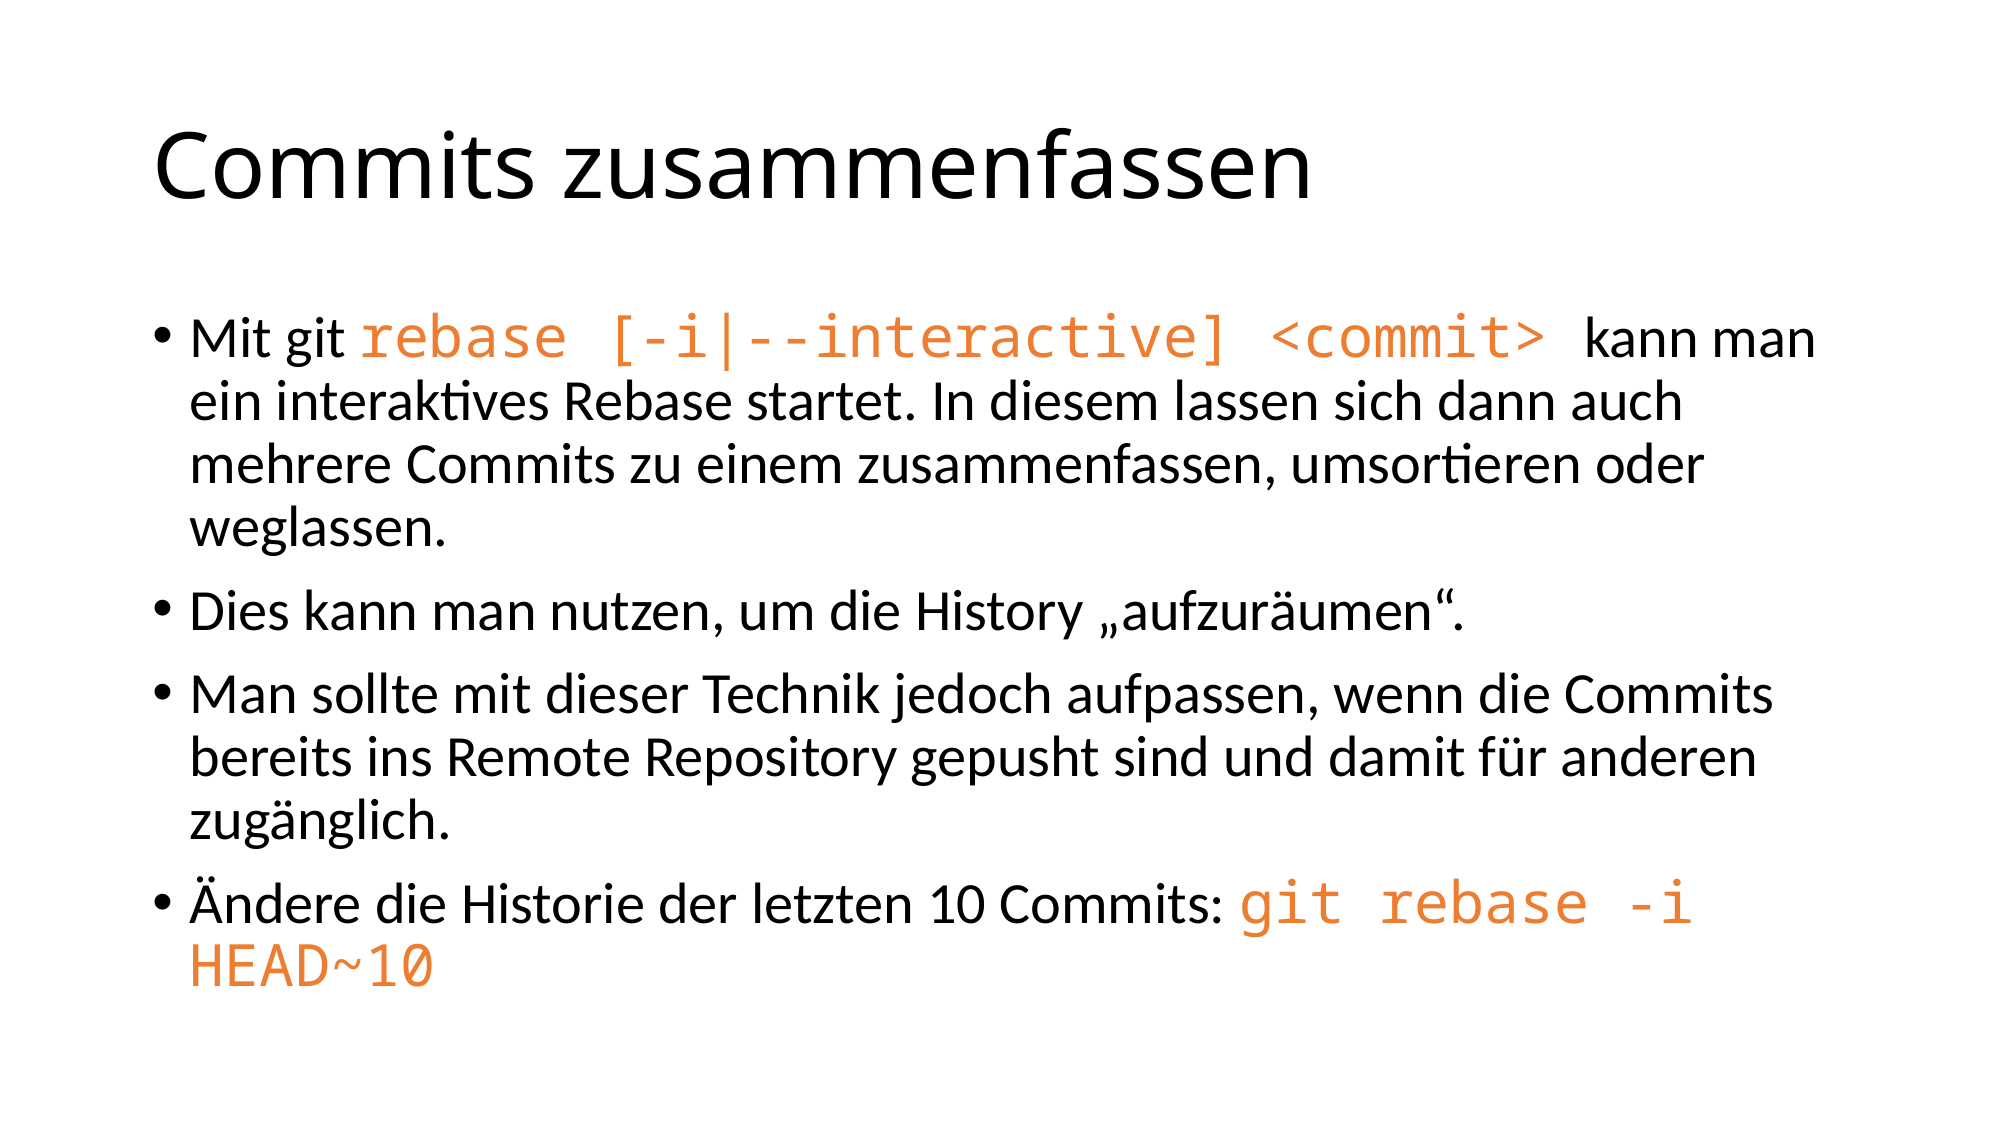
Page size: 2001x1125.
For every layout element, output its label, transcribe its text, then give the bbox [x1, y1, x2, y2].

title Commits zusammenfassen [137, 59, 1863, 278]
list Mit git rebase [-i|--interactive] <commit> kann man ein interaktives Rebase startet. In diesem lassen sich dann auch mehrere Commits zu einem zusammenfassen, umsortieren oder weglassen. Dies kann man nutzen, um die History „aufzuräumen“. Man sollte mit dieser Technik jedoch aufpassen, wenn die Commits bereits ins Remote Repository gepusht sind und damit für anderen zugänglich. Ändere die Historie der letzten 10 Commits: git rebase -i HEAD~10 [137, 299, 1863, 1014]
